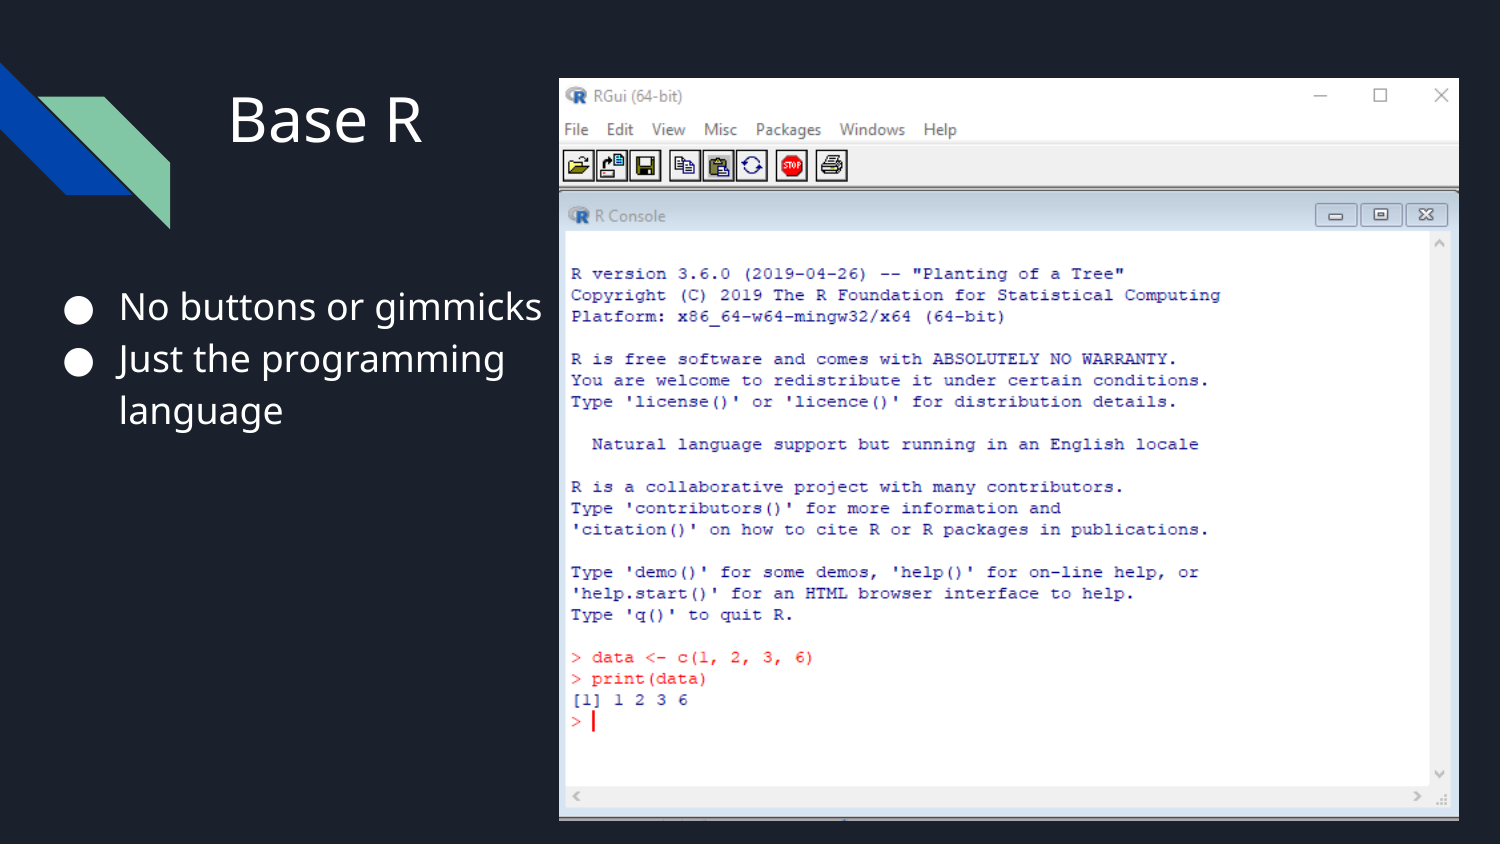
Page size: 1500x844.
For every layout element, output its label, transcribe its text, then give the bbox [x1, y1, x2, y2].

list No buttons or gimmicks Just the programming language [28, 261, 553, 815]
picture [558, 77, 1459, 821]
title Base R [212, 64, 1368, 215]
